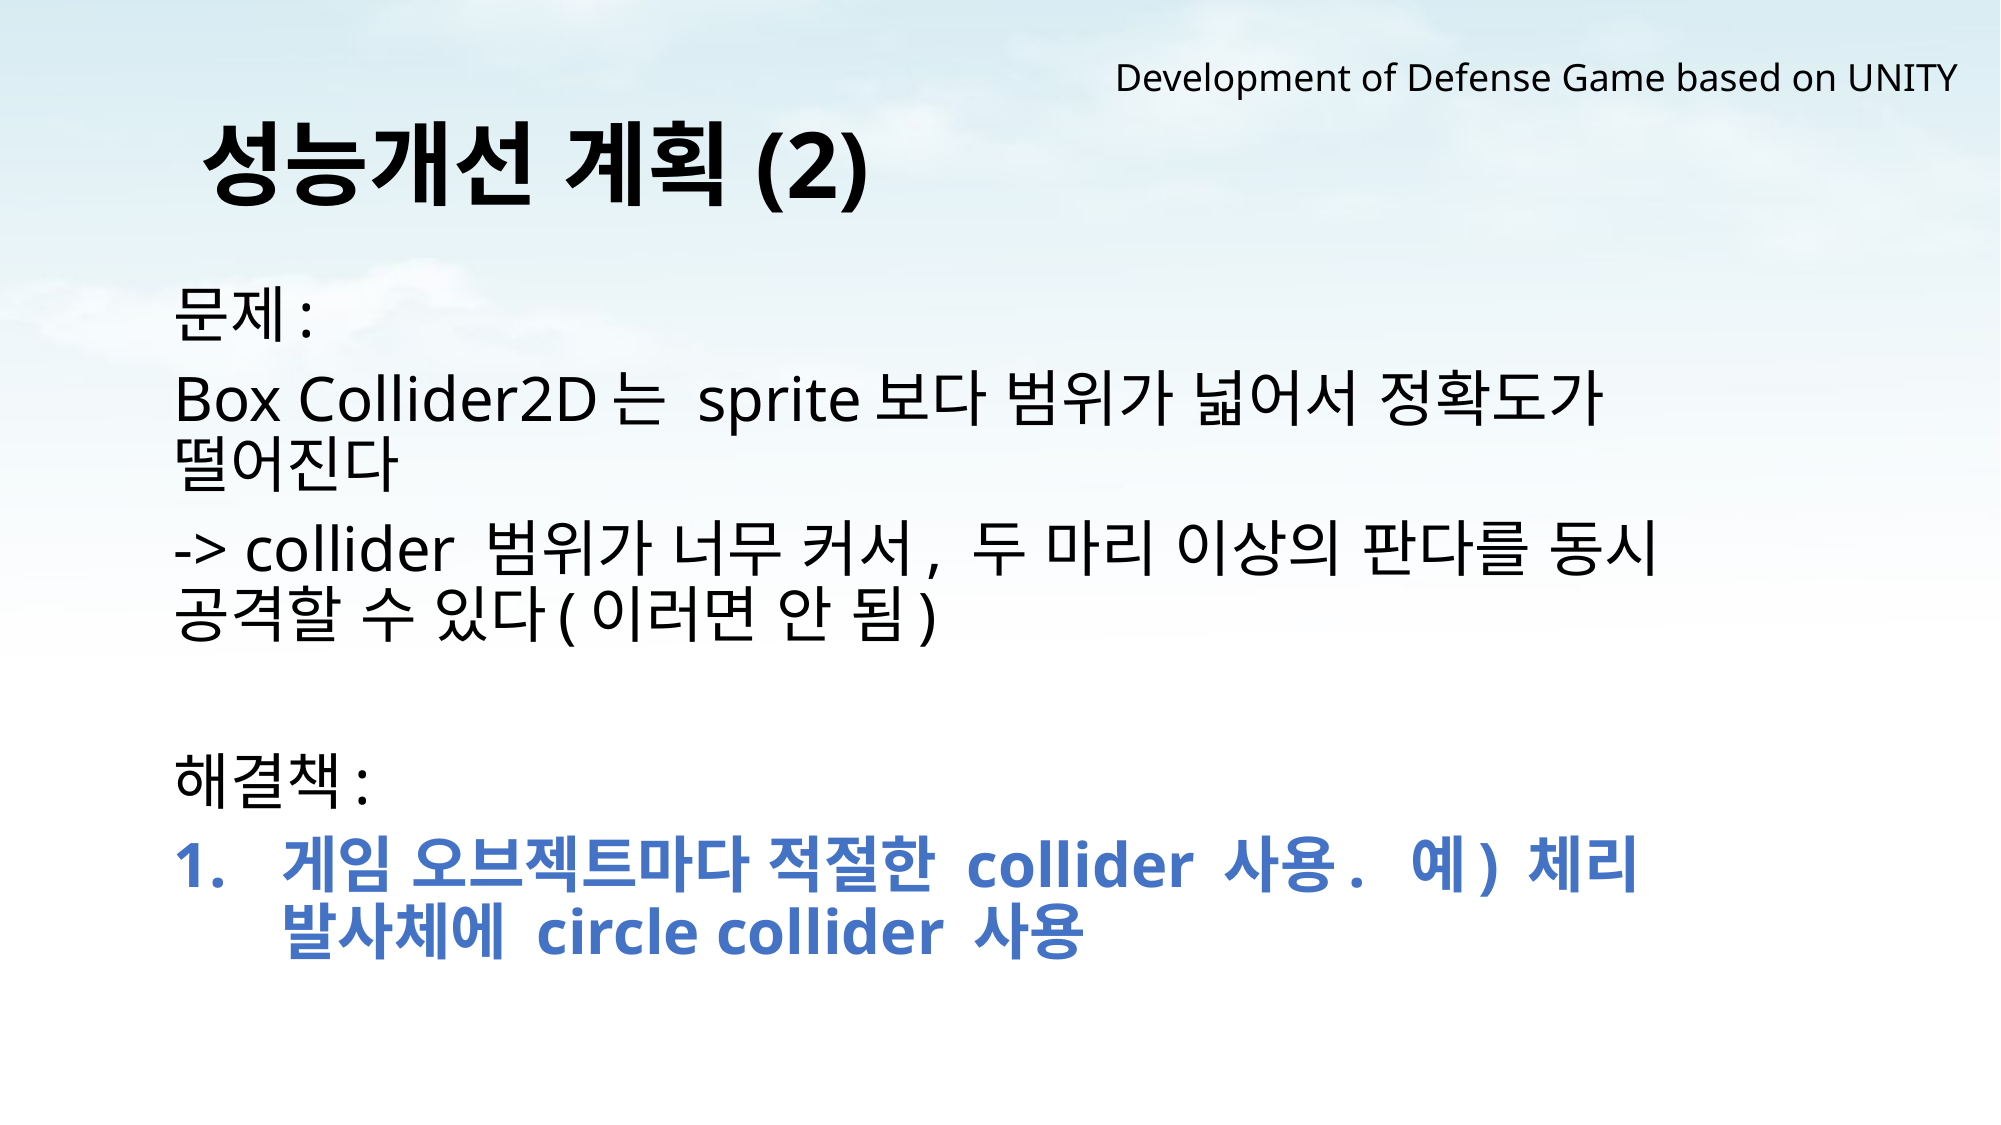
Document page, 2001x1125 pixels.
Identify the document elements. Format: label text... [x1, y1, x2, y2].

title 성능개선 계획(2) [137, 59, 1863, 278]
text_box Development of Defense Game based on UNITY [1099, 46, 2000, 107]
list 문제: Box Collider2D는 sprite보다 범위가 넓어서 정확도가 떨어진다 -> collider 범위가 너무 커서, 두 마리 이상의 판다를 동시 공격할 수 있다(이러면 안 됨) 해결책: 게임 오브젝트마다 적절한 collider 사용. 예) 체리 발사체에 circle collider 사용 [158, 277, 1842, 978]
picture [0, 0, 2001, 1125]
